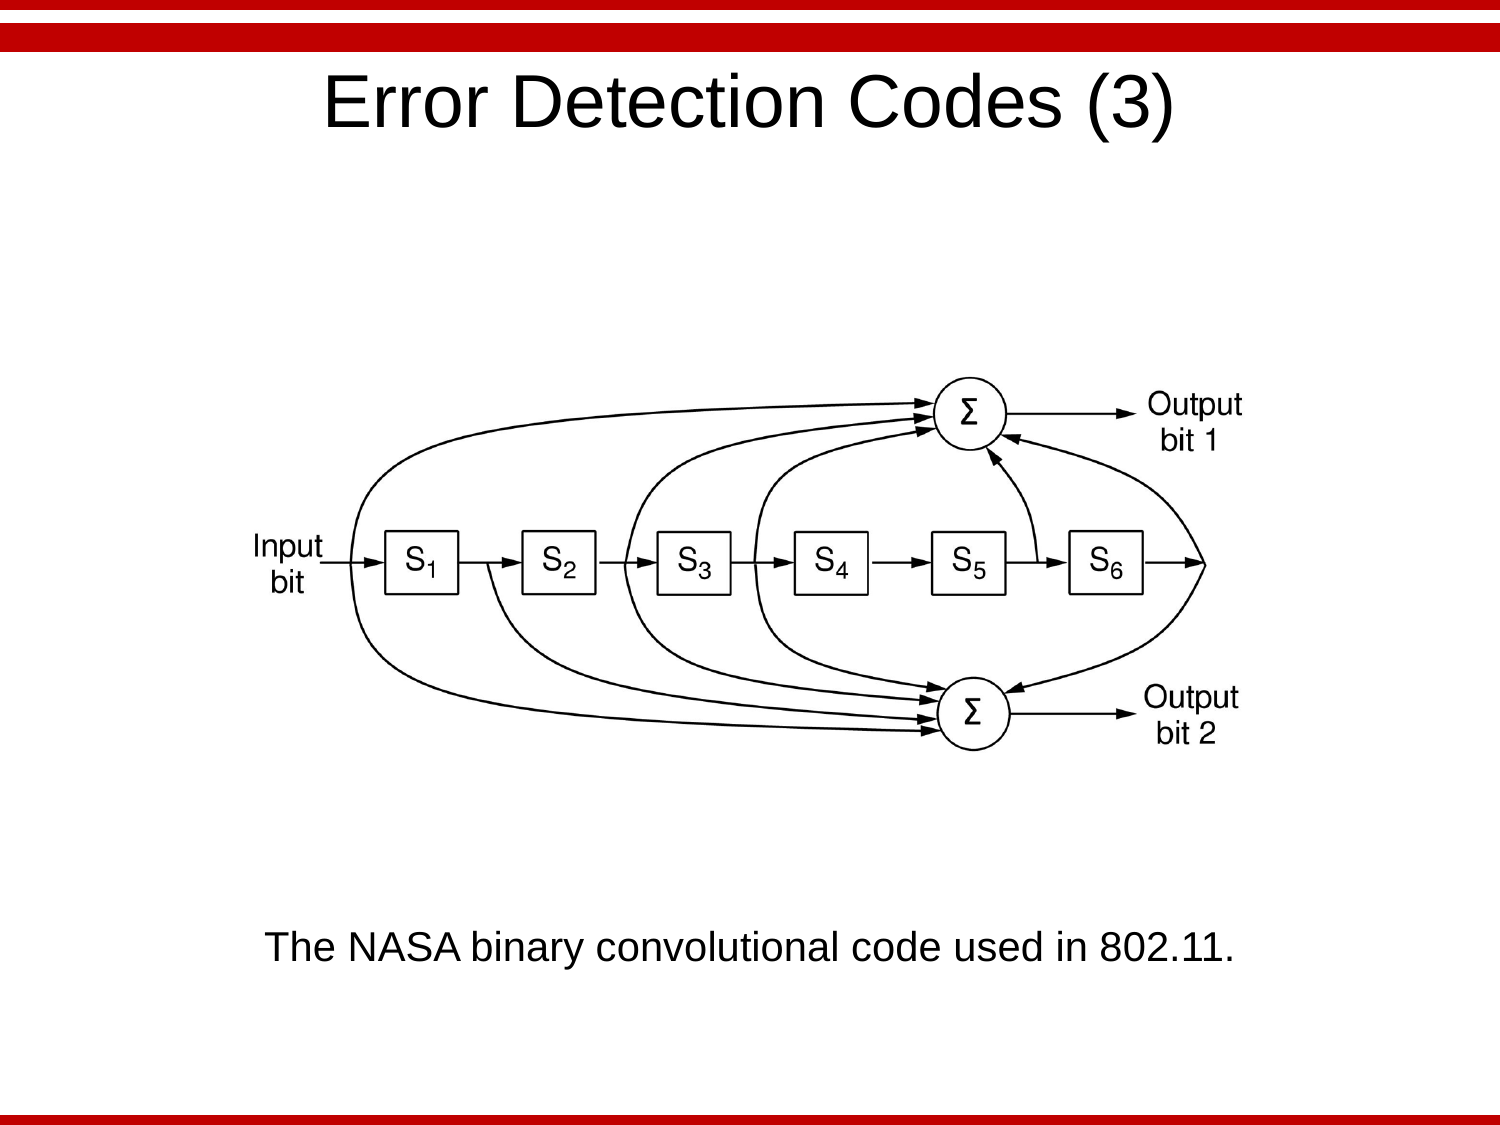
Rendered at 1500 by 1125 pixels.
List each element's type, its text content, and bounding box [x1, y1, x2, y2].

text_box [249, 372, 1251, 753]
title Error Detection Codes (3) [74, 44, 1426, 176]
list The NASA binary convolutional code used in 802.11. [0, 887, 1500, 1076]
